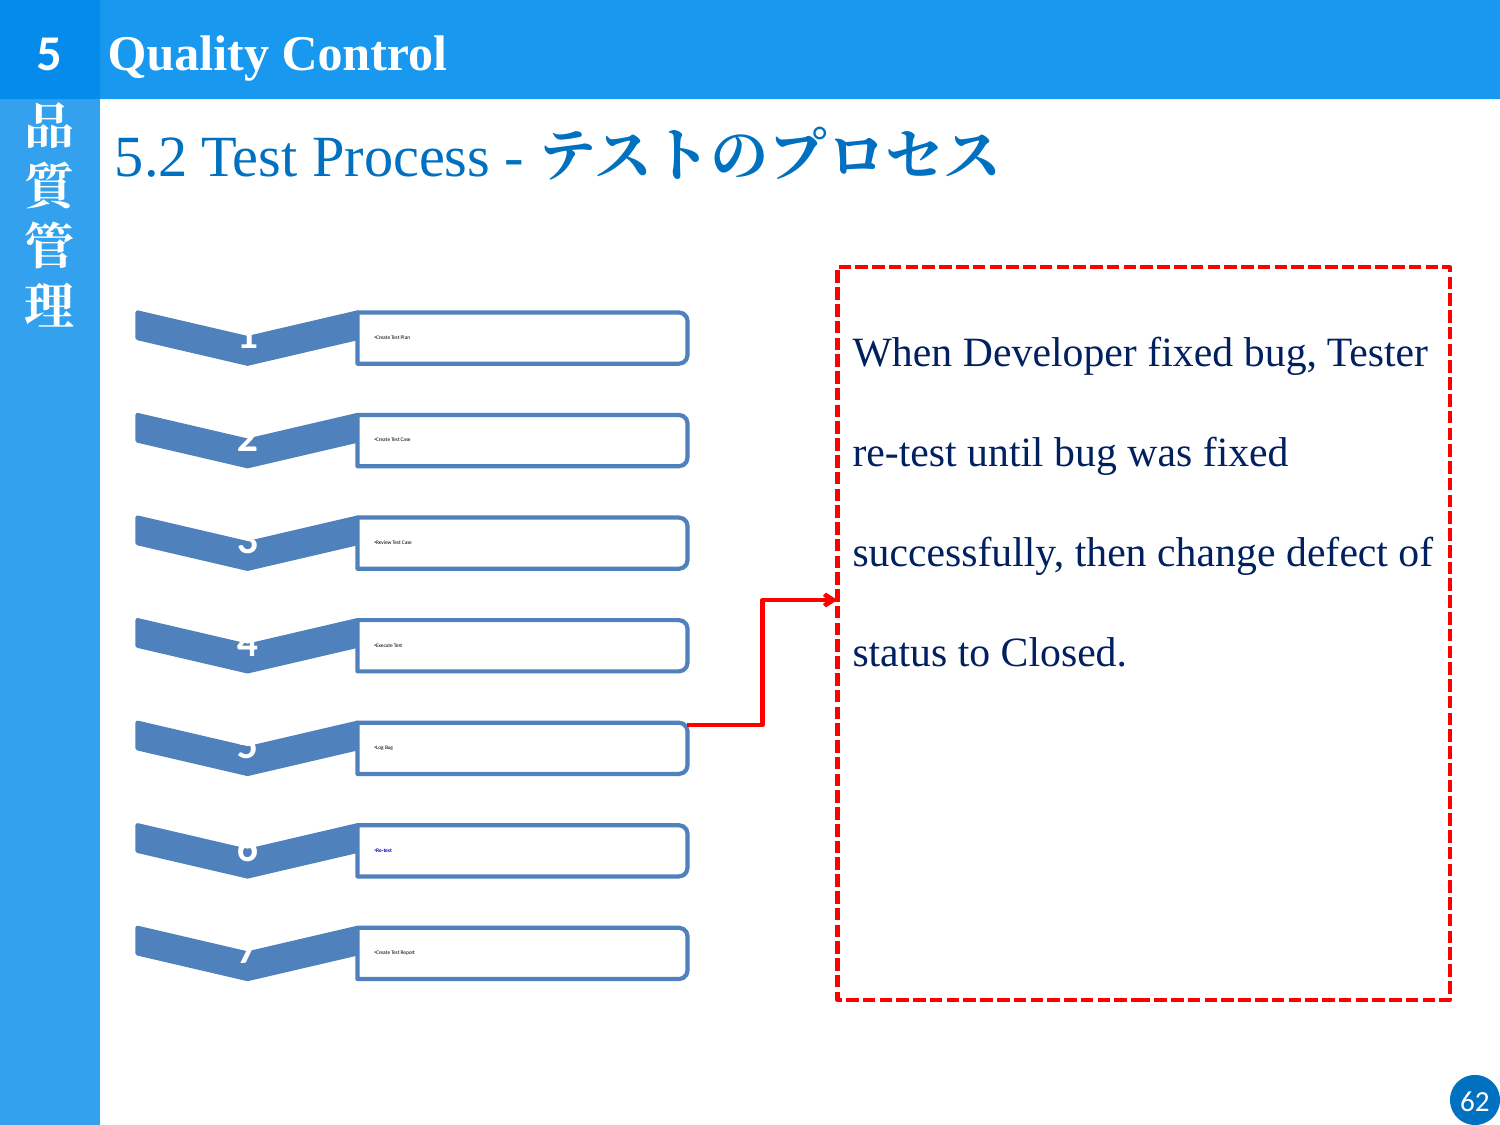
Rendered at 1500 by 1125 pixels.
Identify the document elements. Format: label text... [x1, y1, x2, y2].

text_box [687, 599, 838, 726]
picture [1488, 1113, 1500, 1125]
text_box 62 [1447, 1072, 1500, 1125]
title 5.2 Test Process -テストのプロセス [471, 99, 1500, 207]
text_box When Developer fixed bug, Tester re-test until bug was fixed successfully, then change defect of status to Closed. [837, 267, 1450, 1000]
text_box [137, 312, 688, 980]
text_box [5, 12, 467, 346]
picture [0, 0, 1500, 1125]
